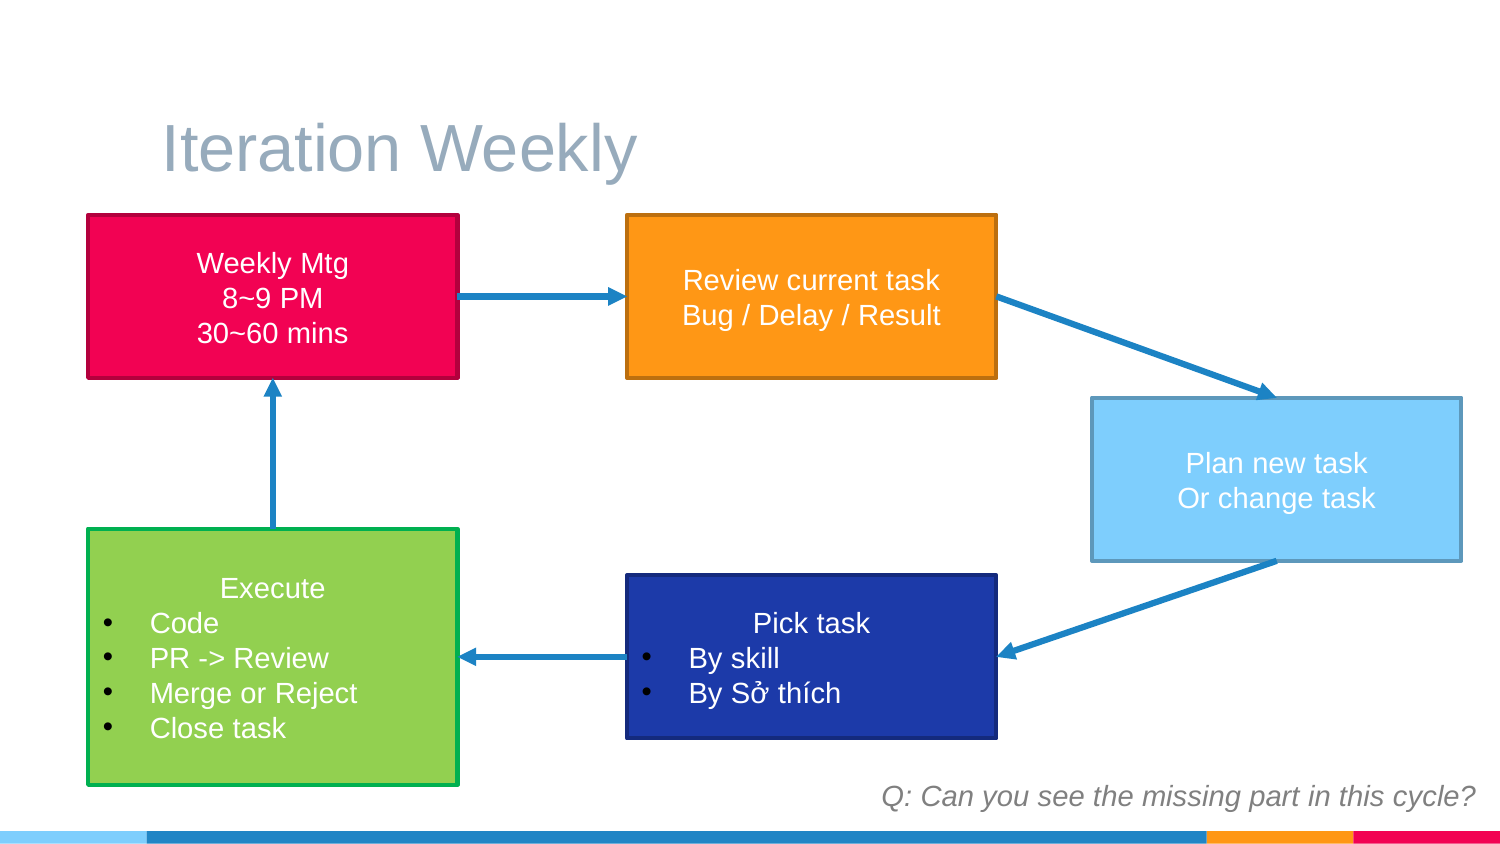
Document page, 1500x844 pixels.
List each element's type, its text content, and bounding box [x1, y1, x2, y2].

title Iteration Weekly [146, 58, 1207, 200]
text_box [87, 214, 1493, 821]
